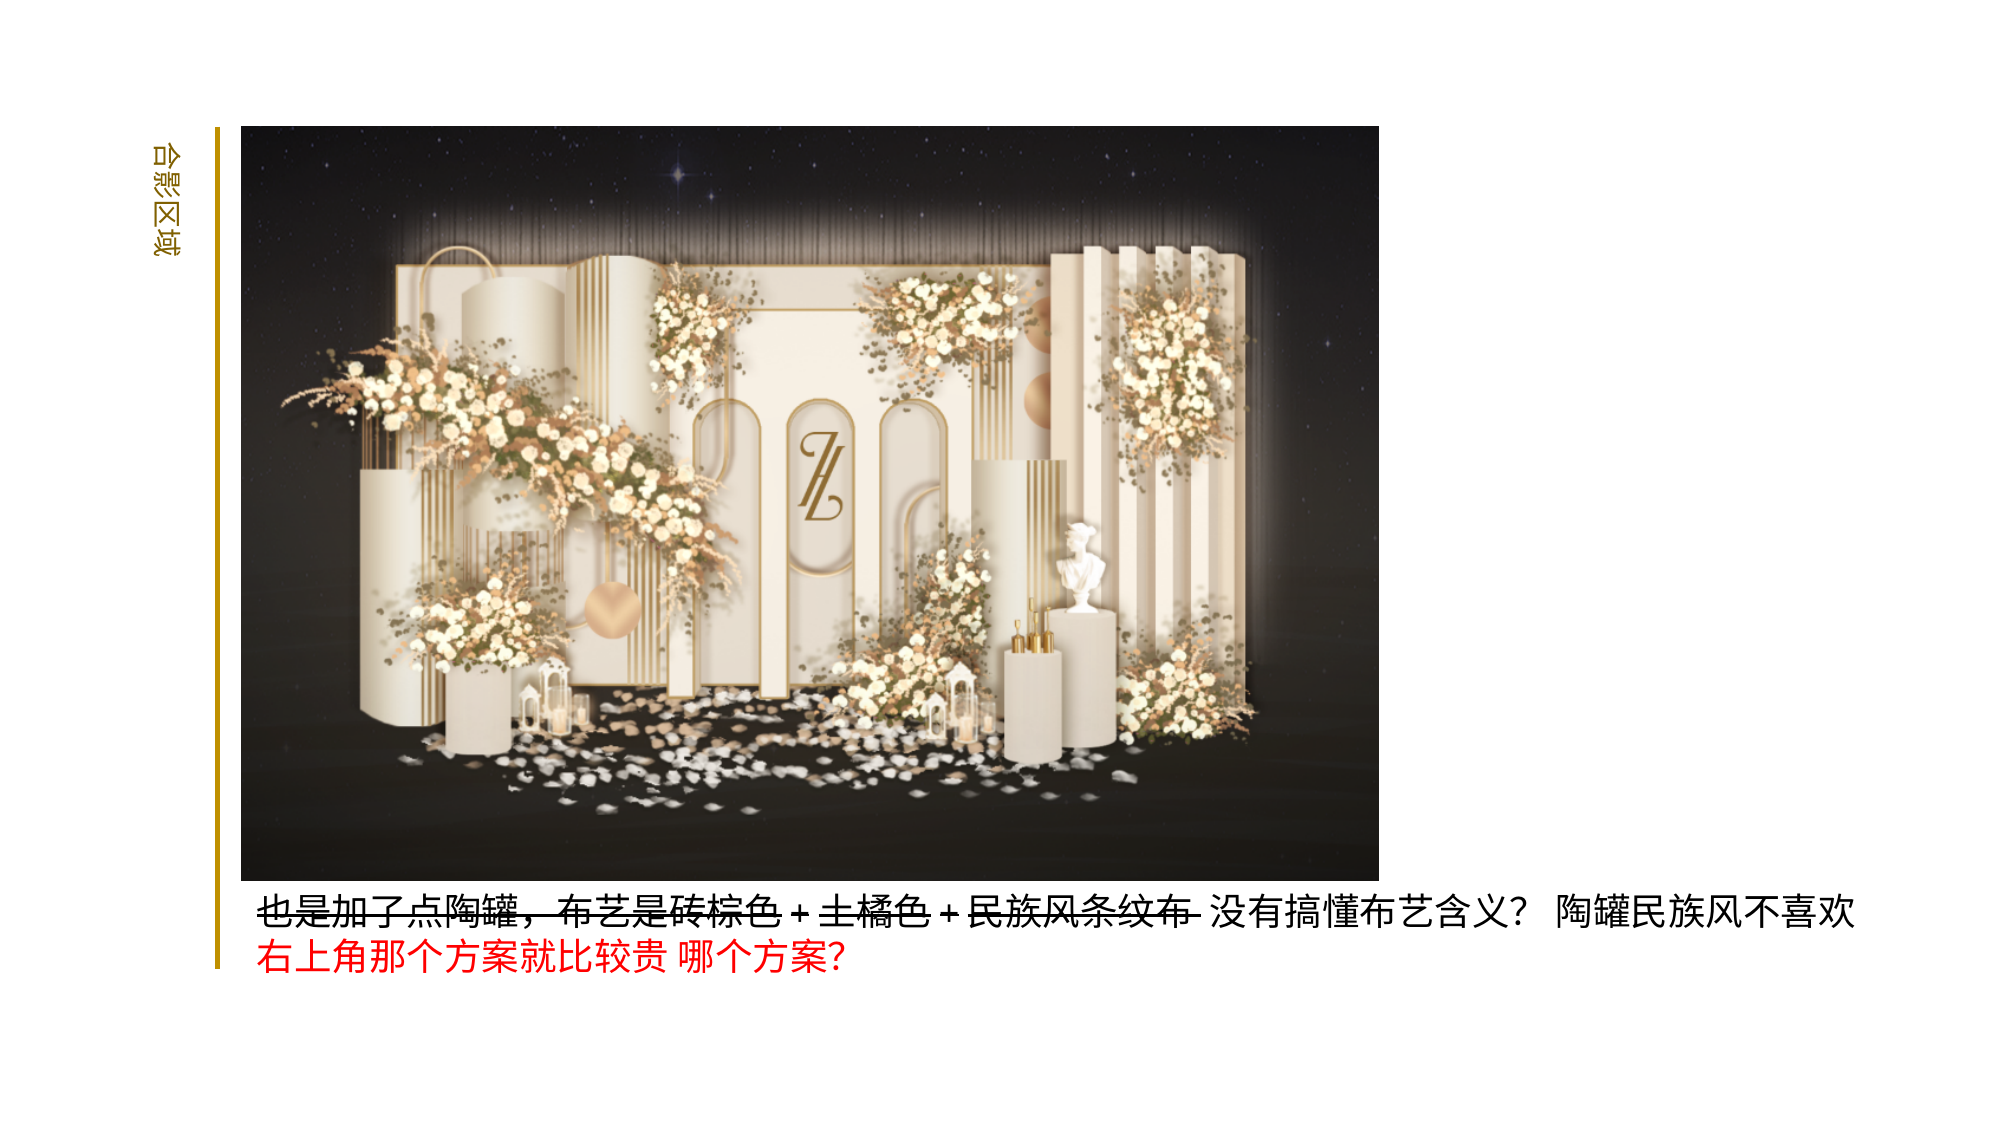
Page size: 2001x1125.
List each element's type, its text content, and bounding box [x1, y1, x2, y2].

picture [241, 126, 1379, 881]
text_box 合影区域 [127, 126, 217, 419]
text_box 也是加了点陶罐，布艺是砖棕色+土橘色+民族风条纹布 没有搞懂布艺含义？ 陶罐民族风不喜欢 右上角那个方案就比较贵 哪个方案？ [241, 880, 1978, 986]
